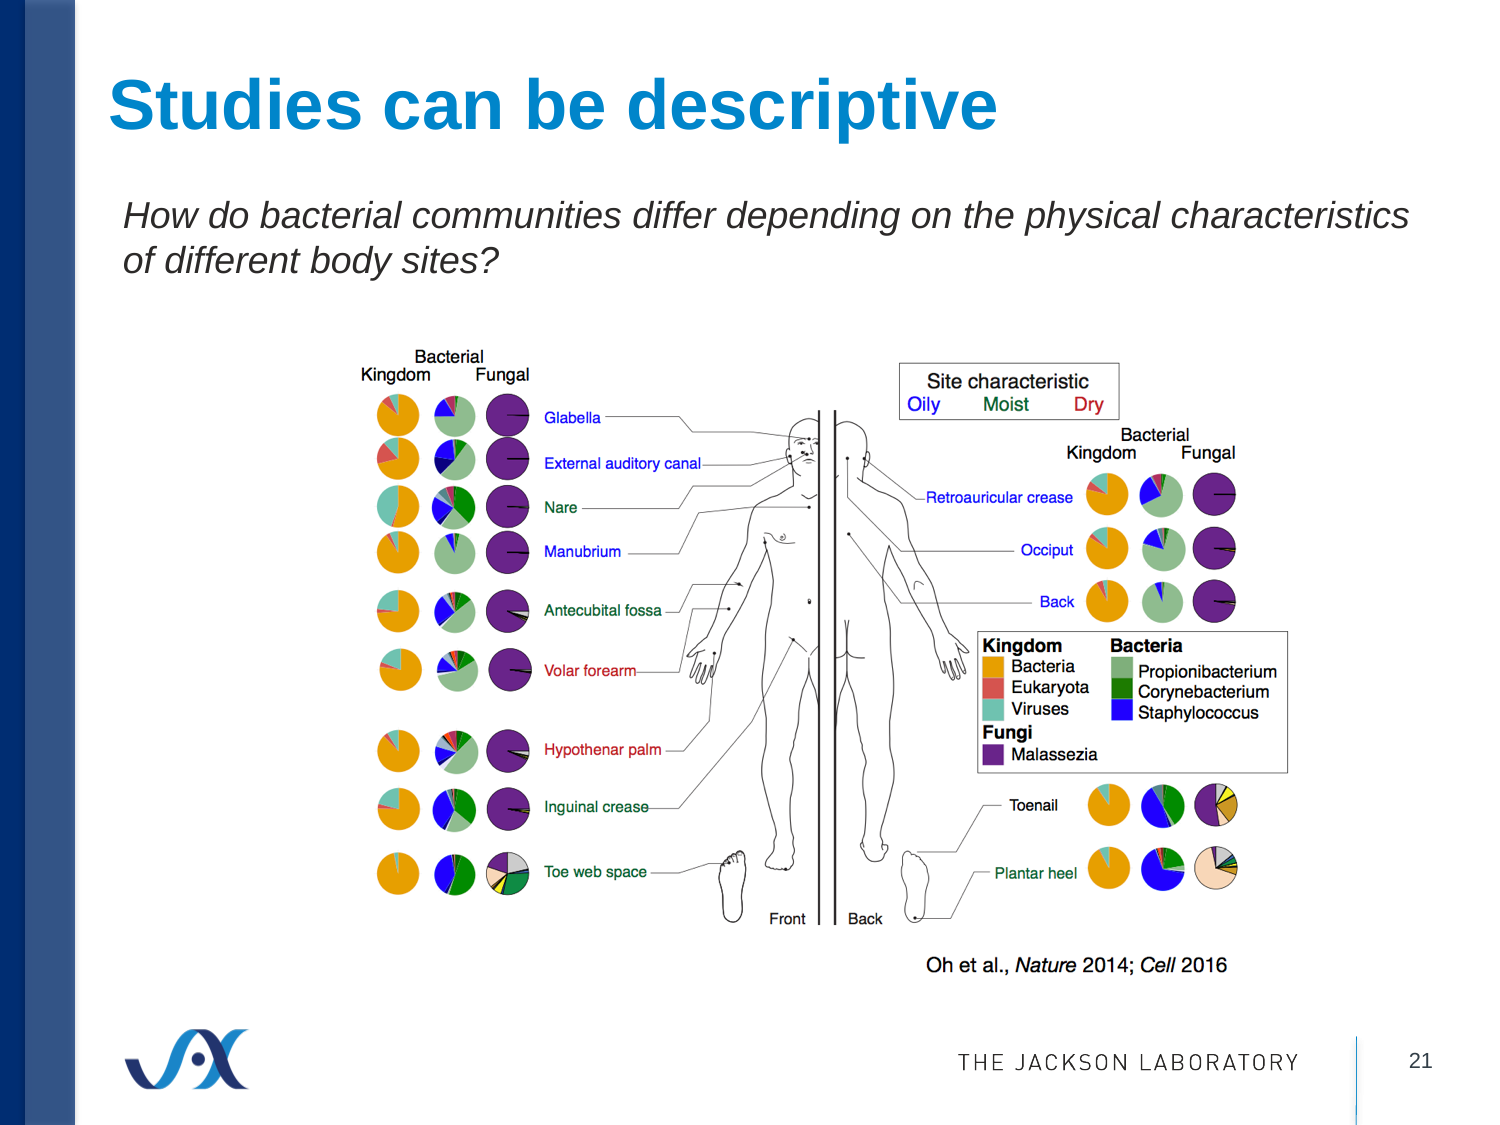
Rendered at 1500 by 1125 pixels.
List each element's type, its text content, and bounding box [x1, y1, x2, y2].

slide_number 21 [1097, 1030, 1448, 1091]
picture [110, 1011, 268, 1106]
title Studies can be descriptive [108, 0, 1500, 152]
picture [346, 321, 1298, 1011]
picture [957, 1051, 1097, 1076]
text_box How do bacterial communities differ depending on the physical characteristics of different body sites? [108, 183, 1448, 289]
